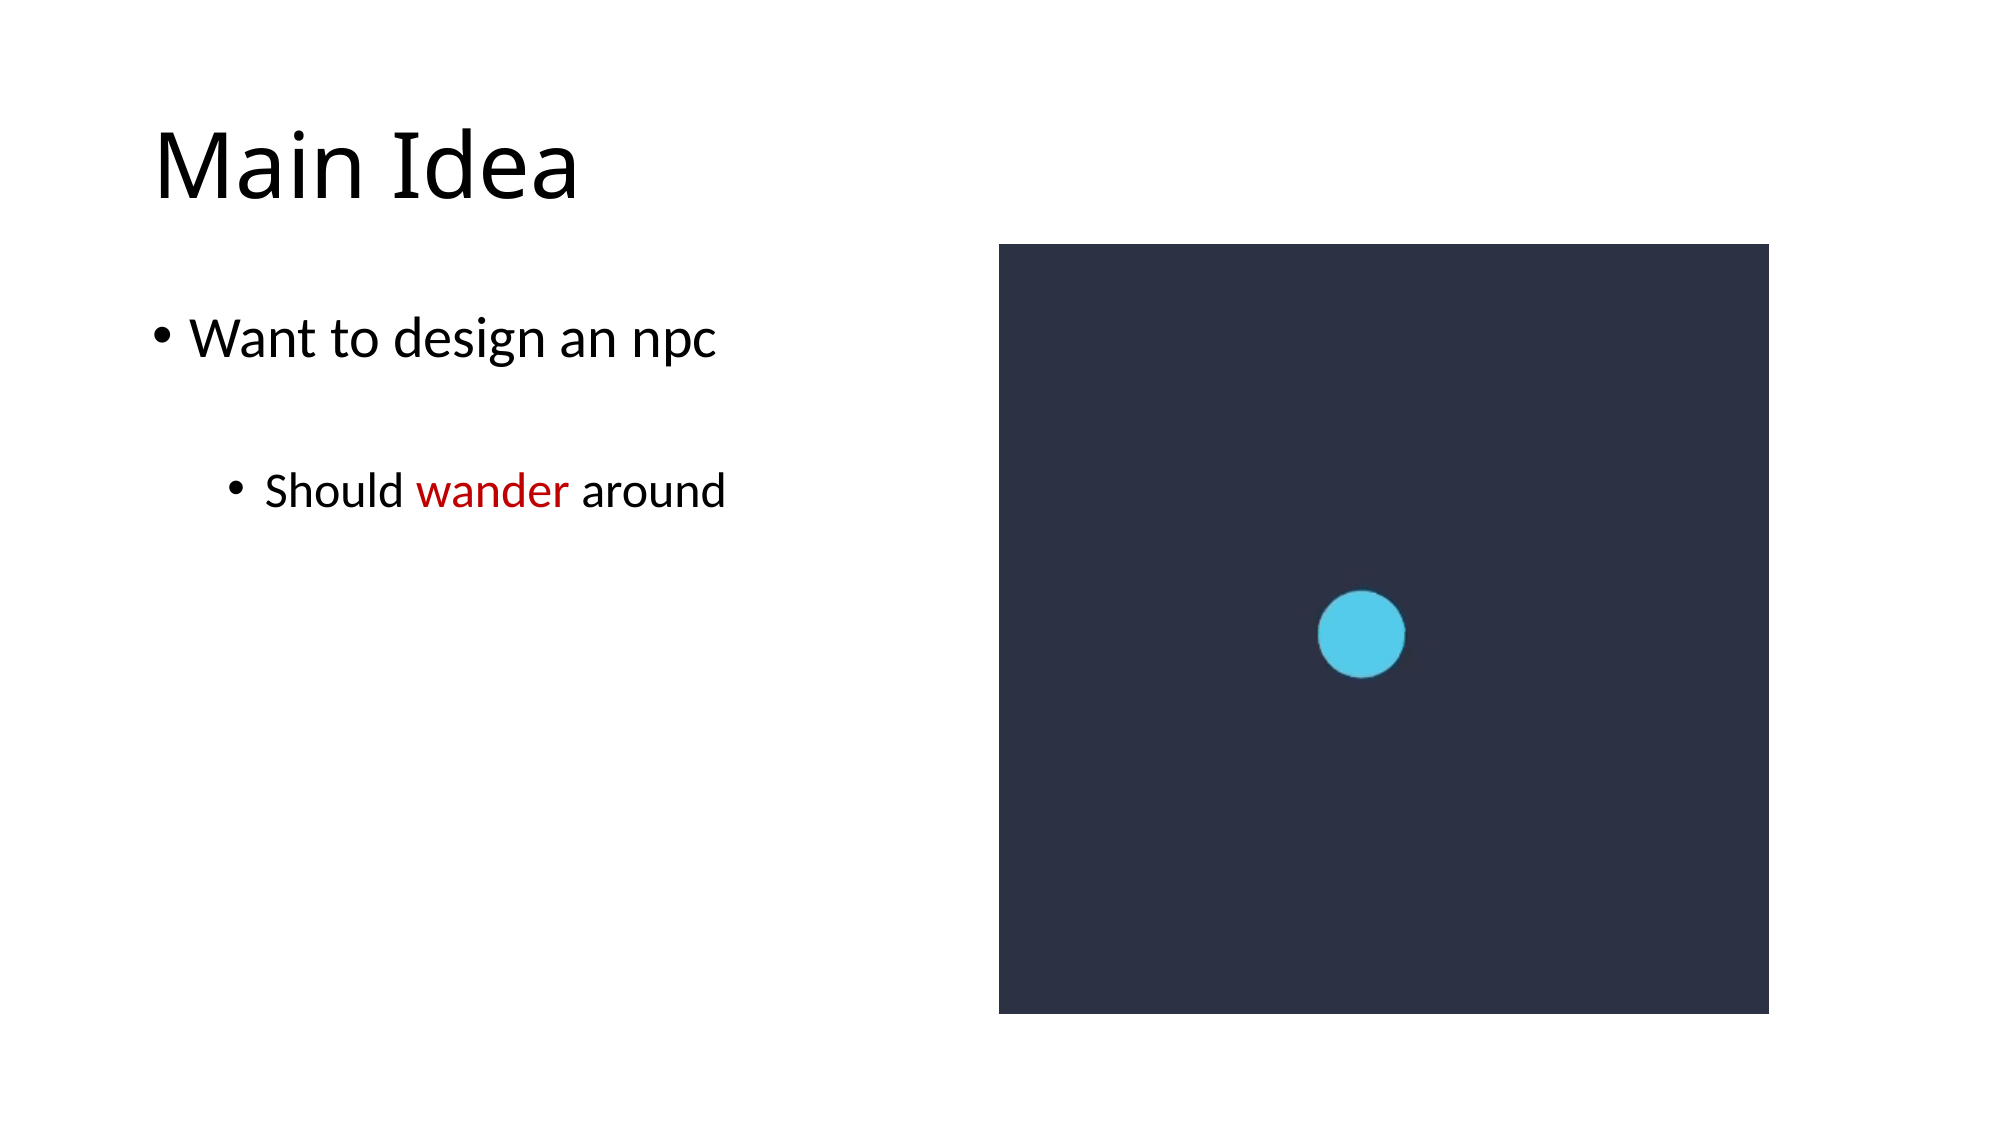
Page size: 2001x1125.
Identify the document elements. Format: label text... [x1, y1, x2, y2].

picture [999, 244, 1769, 1014]
title Main Idea [137, 59, 1863, 278]
list Want to design an npc Should wander around [137, 299, 810, 1014]
